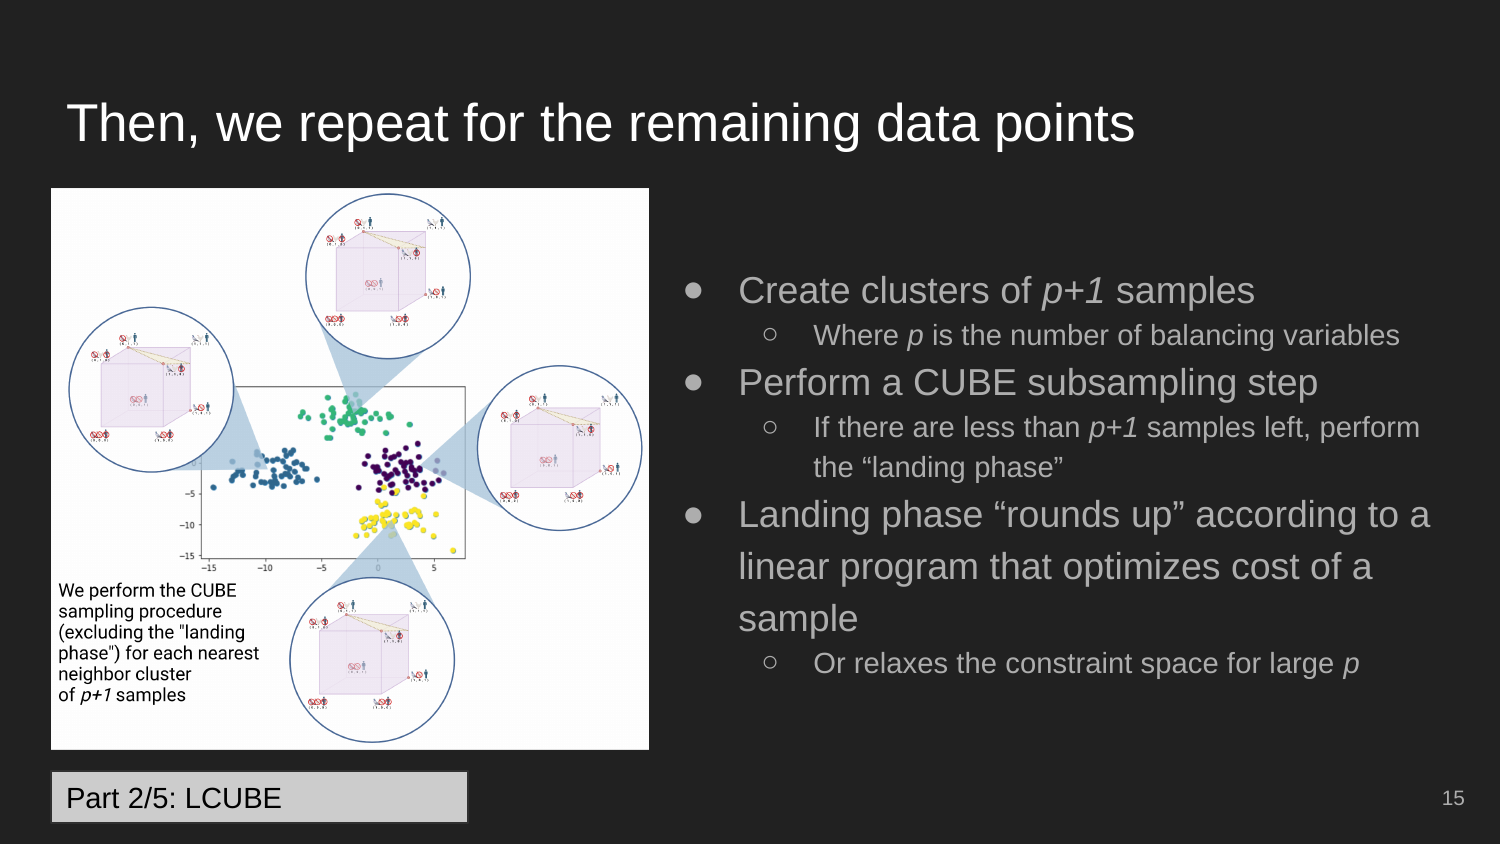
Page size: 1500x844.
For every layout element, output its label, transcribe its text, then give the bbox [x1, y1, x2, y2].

title Then, we repeat for the remaining data points [51, 72, 1449, 167]
slide_number 15 [1389, 764, 1480, 830]
text_box Part 2/5: LCUBE [51, 771, 468, 824]
picture [50, 188, 649, 750]
list Create clusters of p+1 samples Where p is the number of balancing variables Perform a CUBE subsampling step If there are less than p+1 samples left, perform the “landing phase” Landing phase “rounds up” according to a linear program that optimizes cost of a sample Or relaxes the constraint space for large p [649, 189, 1449, 750]
